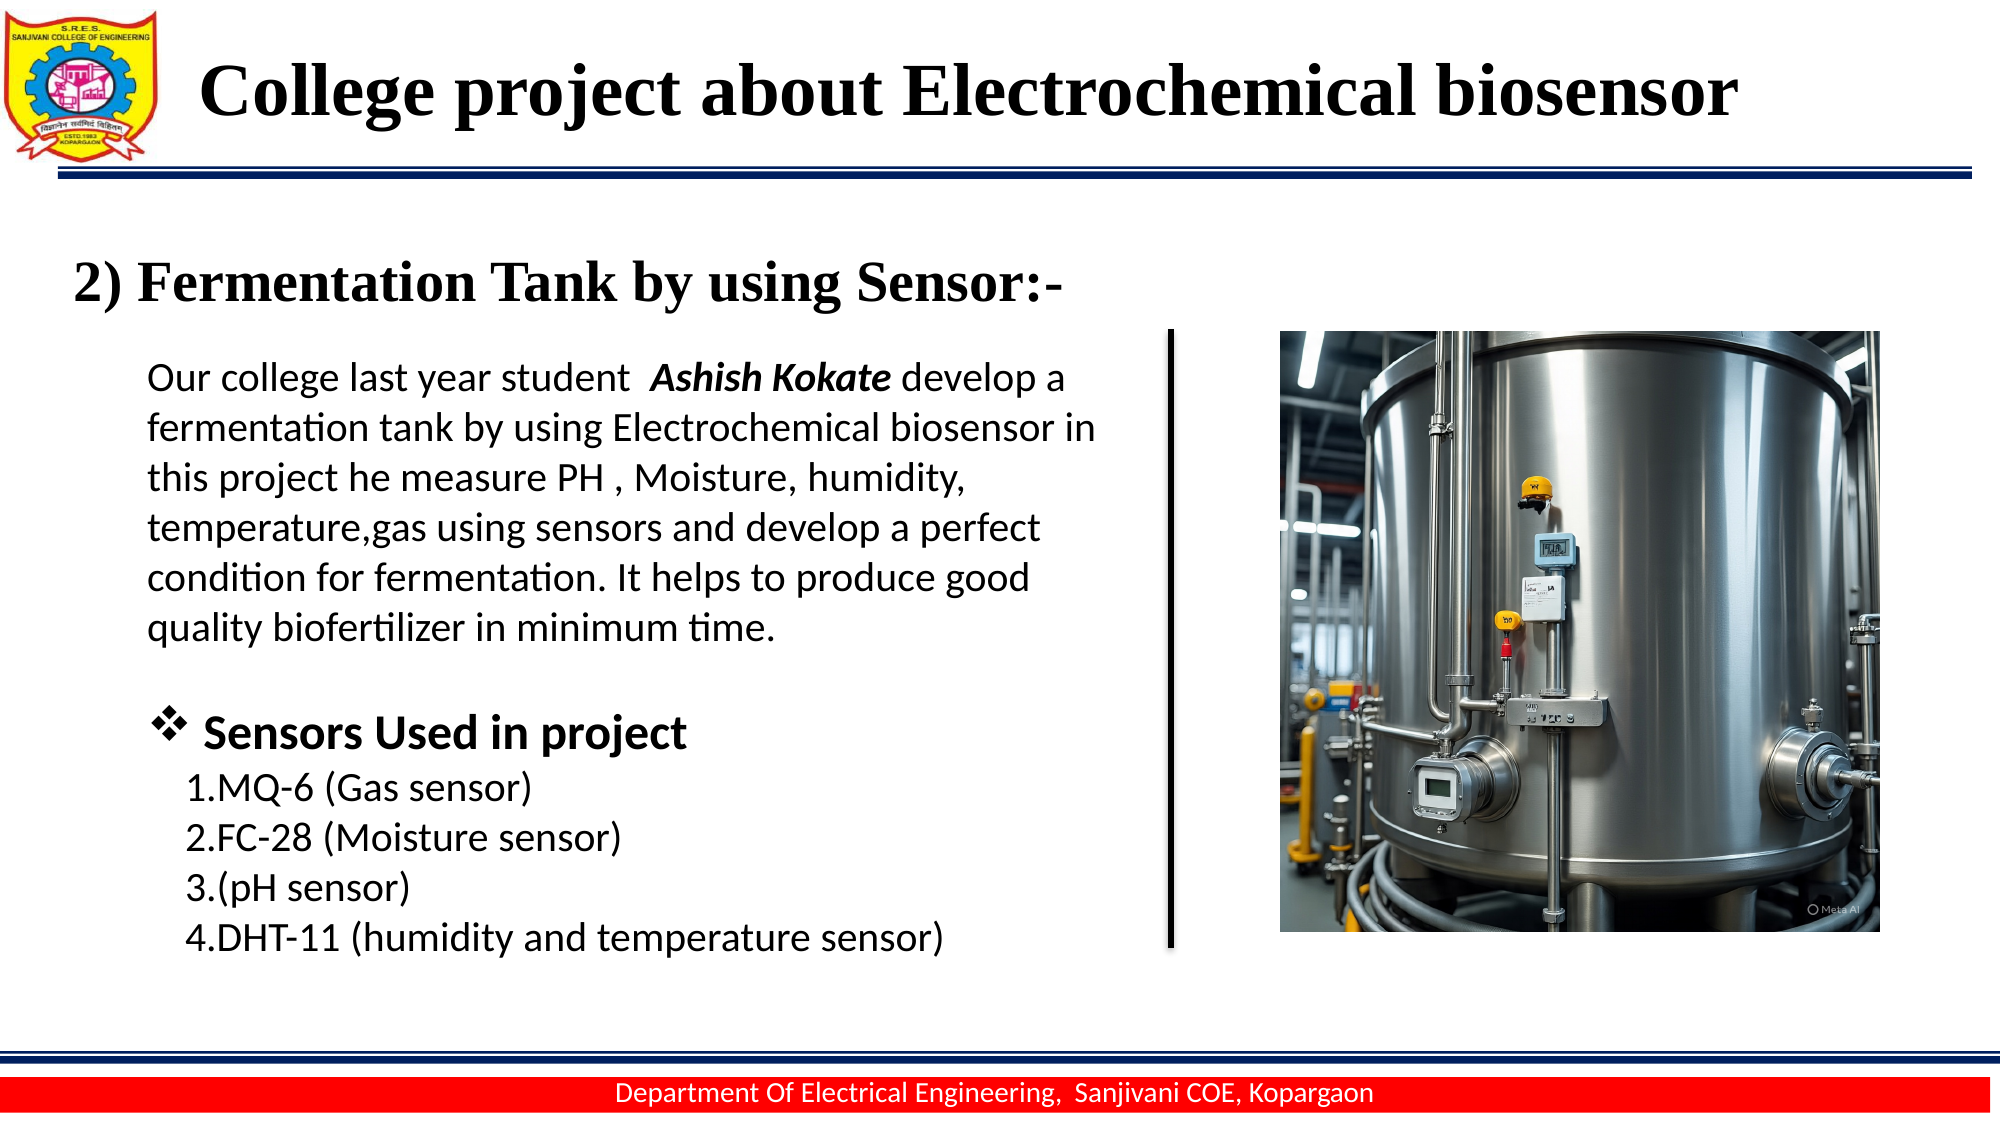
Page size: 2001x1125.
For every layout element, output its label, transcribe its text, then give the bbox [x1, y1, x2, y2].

list 2) Fermentation Tank by using Sensor:- [73, 242, 1880, 368]
text_box Department Of Electrical Engineering, Sanjivani COE, Kopargaon [300, 1074, 1688, 1116]
picture [0, 9, 162, 165]
title College project about Electrochemical biosensor [198, 40, 1755, 132]
picture [1279, 331, 1880, 932]
text_box Our college last year student Ashish Kokate develop a fermentation tank by using Electrochemical biosensor in this project he measure PH , Moisture, humidity, temperature,gas using sensors and develop a perfect condition for fermentation. It helps to produce good quality biofertilizer in minimum time. Sensors Used in project 1.MQ-6 (Gas sensor) 2.FC-28 (Moisture sensor) 3.(pH sensor) 4.DHT-11 (humidity and temperature sensor) [132, 342, 1115, 968]
